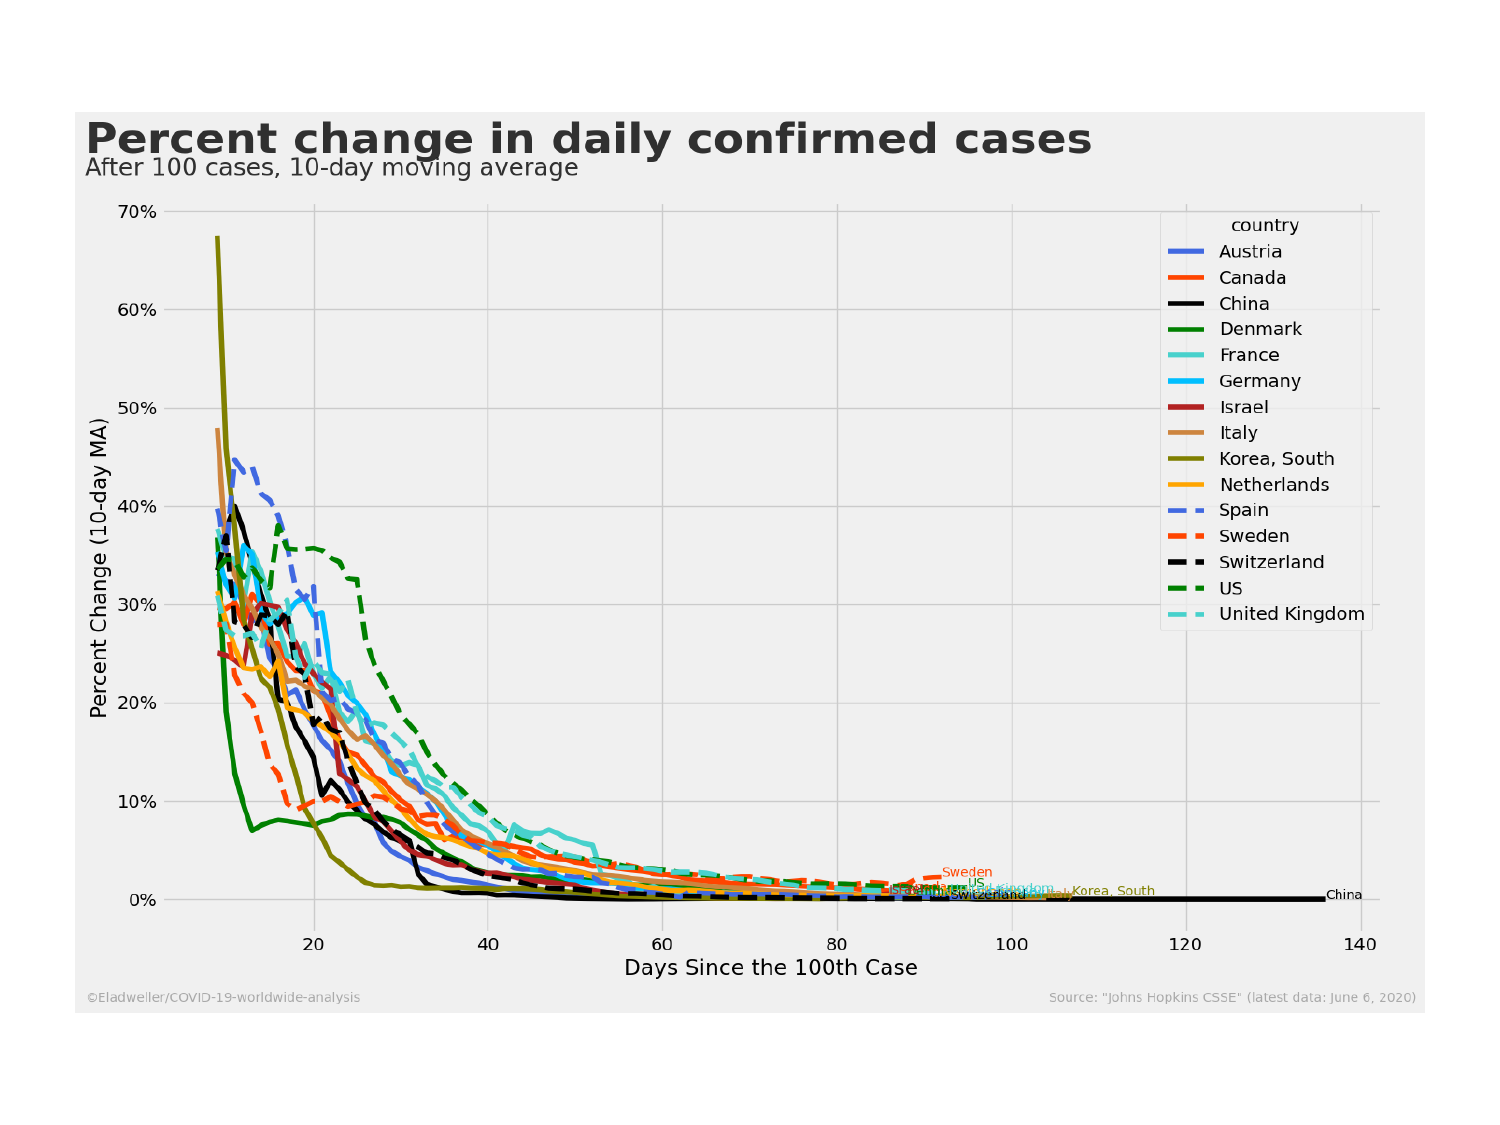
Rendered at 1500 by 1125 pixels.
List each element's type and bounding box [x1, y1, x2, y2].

picture [74, 112, 1426, 1013]
